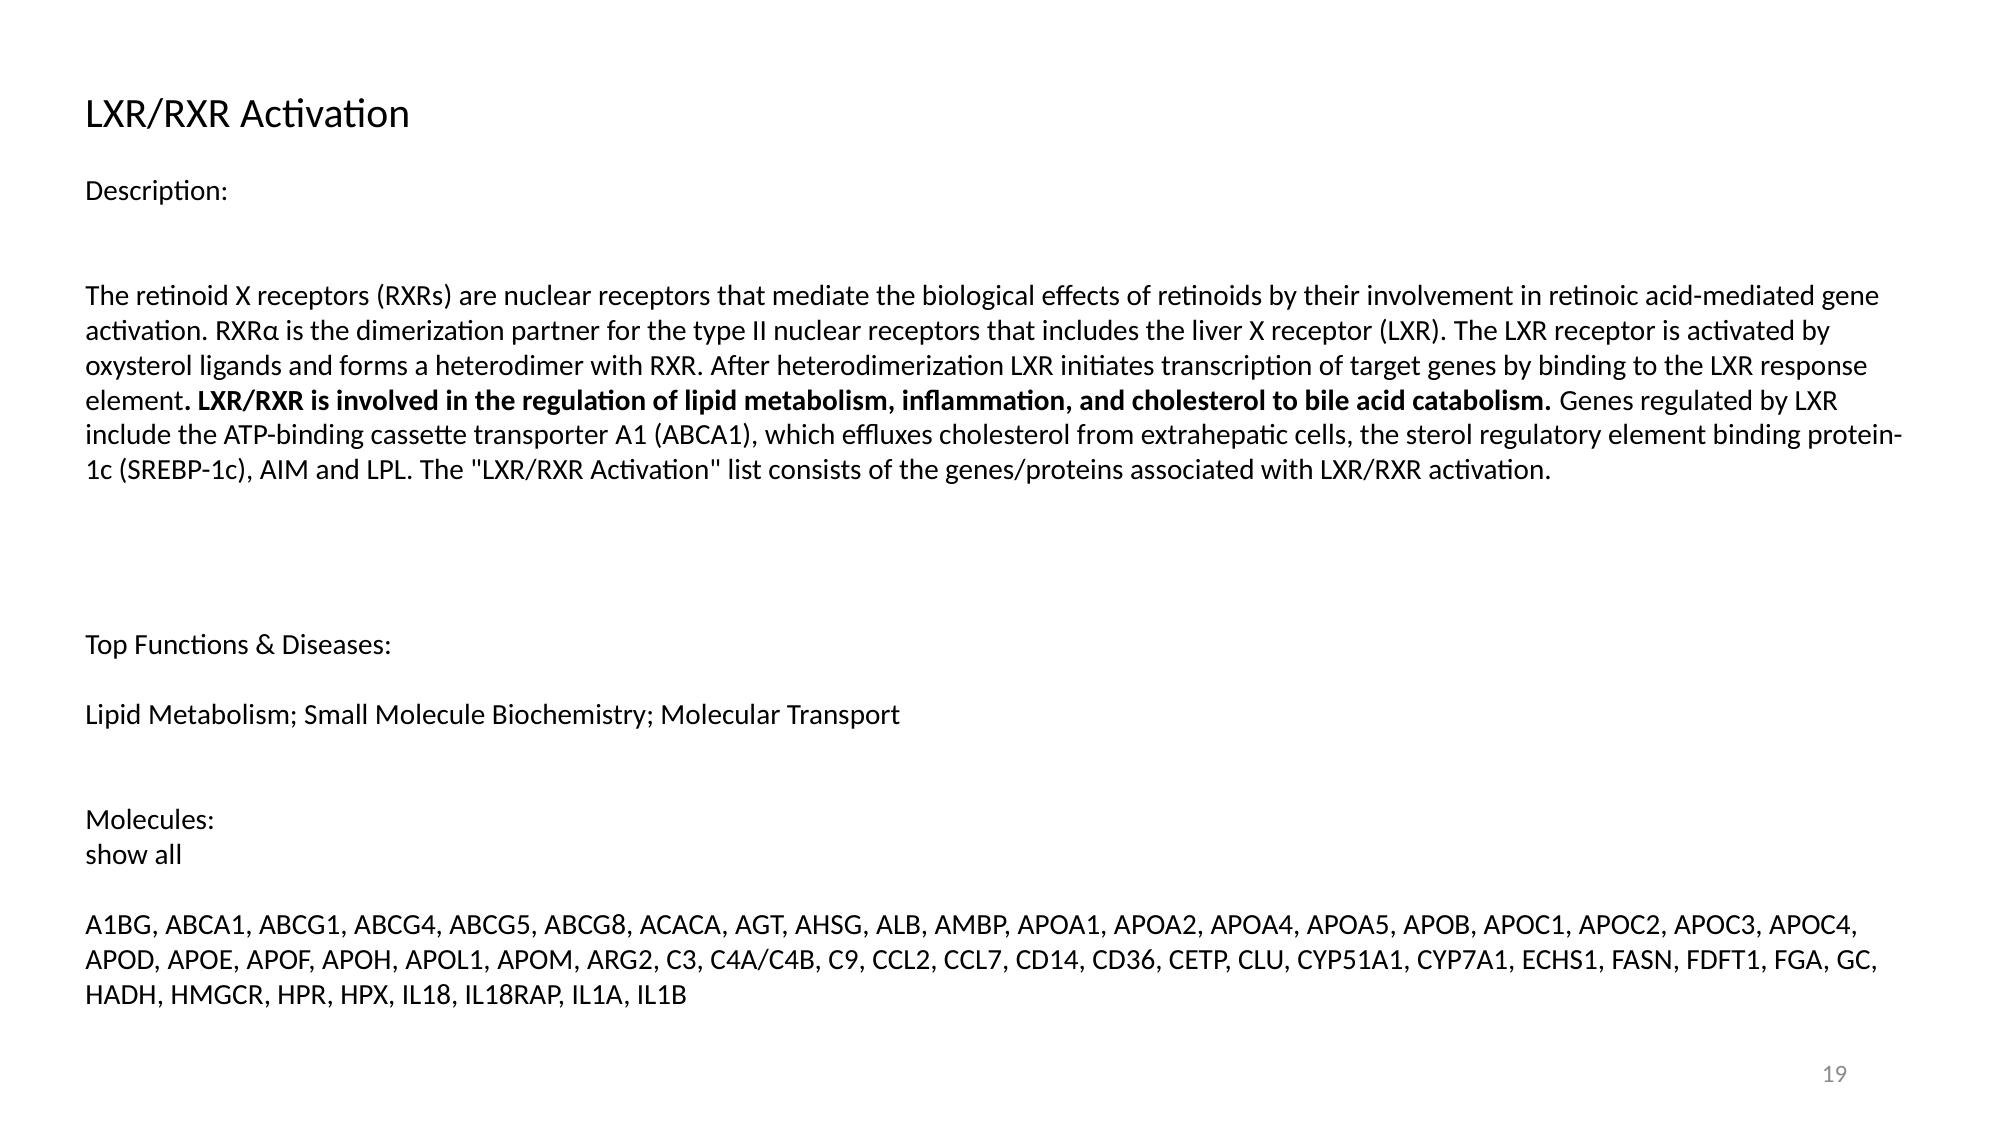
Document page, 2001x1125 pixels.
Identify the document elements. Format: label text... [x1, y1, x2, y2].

slide_number 19 [1412, 1042, 1863, 1103]
text_box LXR/RXR Activation Description: The retinoid X receptors (RXRs) are nuclear receptors that mediate the biological effects of retinoids by their involvement in retinoic acid-mediated gene activation. RXRα is the dimerization partner for the type II nuclear receptors that includes the liver X receptor (LXR). The LXR receptor is activated by oxysterol ligands and forms a heterodimer with RXR. After heterodimerization LXR initiates transcription of target genes by binding to the LXR response element. LXR/RXR is involved in the regulation of lipid metabolism, inflammation, and cholesterol to bile acid catabolism. Genes regulated by LXR include the ATP-binding cassette transporter A1 (ABCA1), which effluxes cholesterol from extrahepatic cells, the sterol regulatory element binding protein-1c (SREBP-1c), AIM and LPL. The "LXR/RXR Activation" list consists of the genes/proteins associated with LXR/RXR activation. Top Functions & Diseases: Lipid Metabolism; Small Molecule Biochemistry; Molecular Transport Molecules: show all A1BG, ABCA1, ABCG1, ABCG4, ABCG5, ABCG8, ACACA, AGT, AHSG, ALB, AMBP, APOA1, APOA2, APOA4, APOA5, APOB, APOC1, APOC2, APOC3, APOC4, APOD, APOE, APOF, APOH, APOL1, APOM, ARG2, C3, C4A/C4B, C9, CCL2, CCL7, CD14, CD36, CETP, CLU, CYP51A1, CYP7A1, ECHS1, FASN, FDFT1, FGA, GC, HADH, HMGCR, HPR, HPX, IL18, IL18RAP, IL1A, IL1B [70, 78, 1930, 1018]
